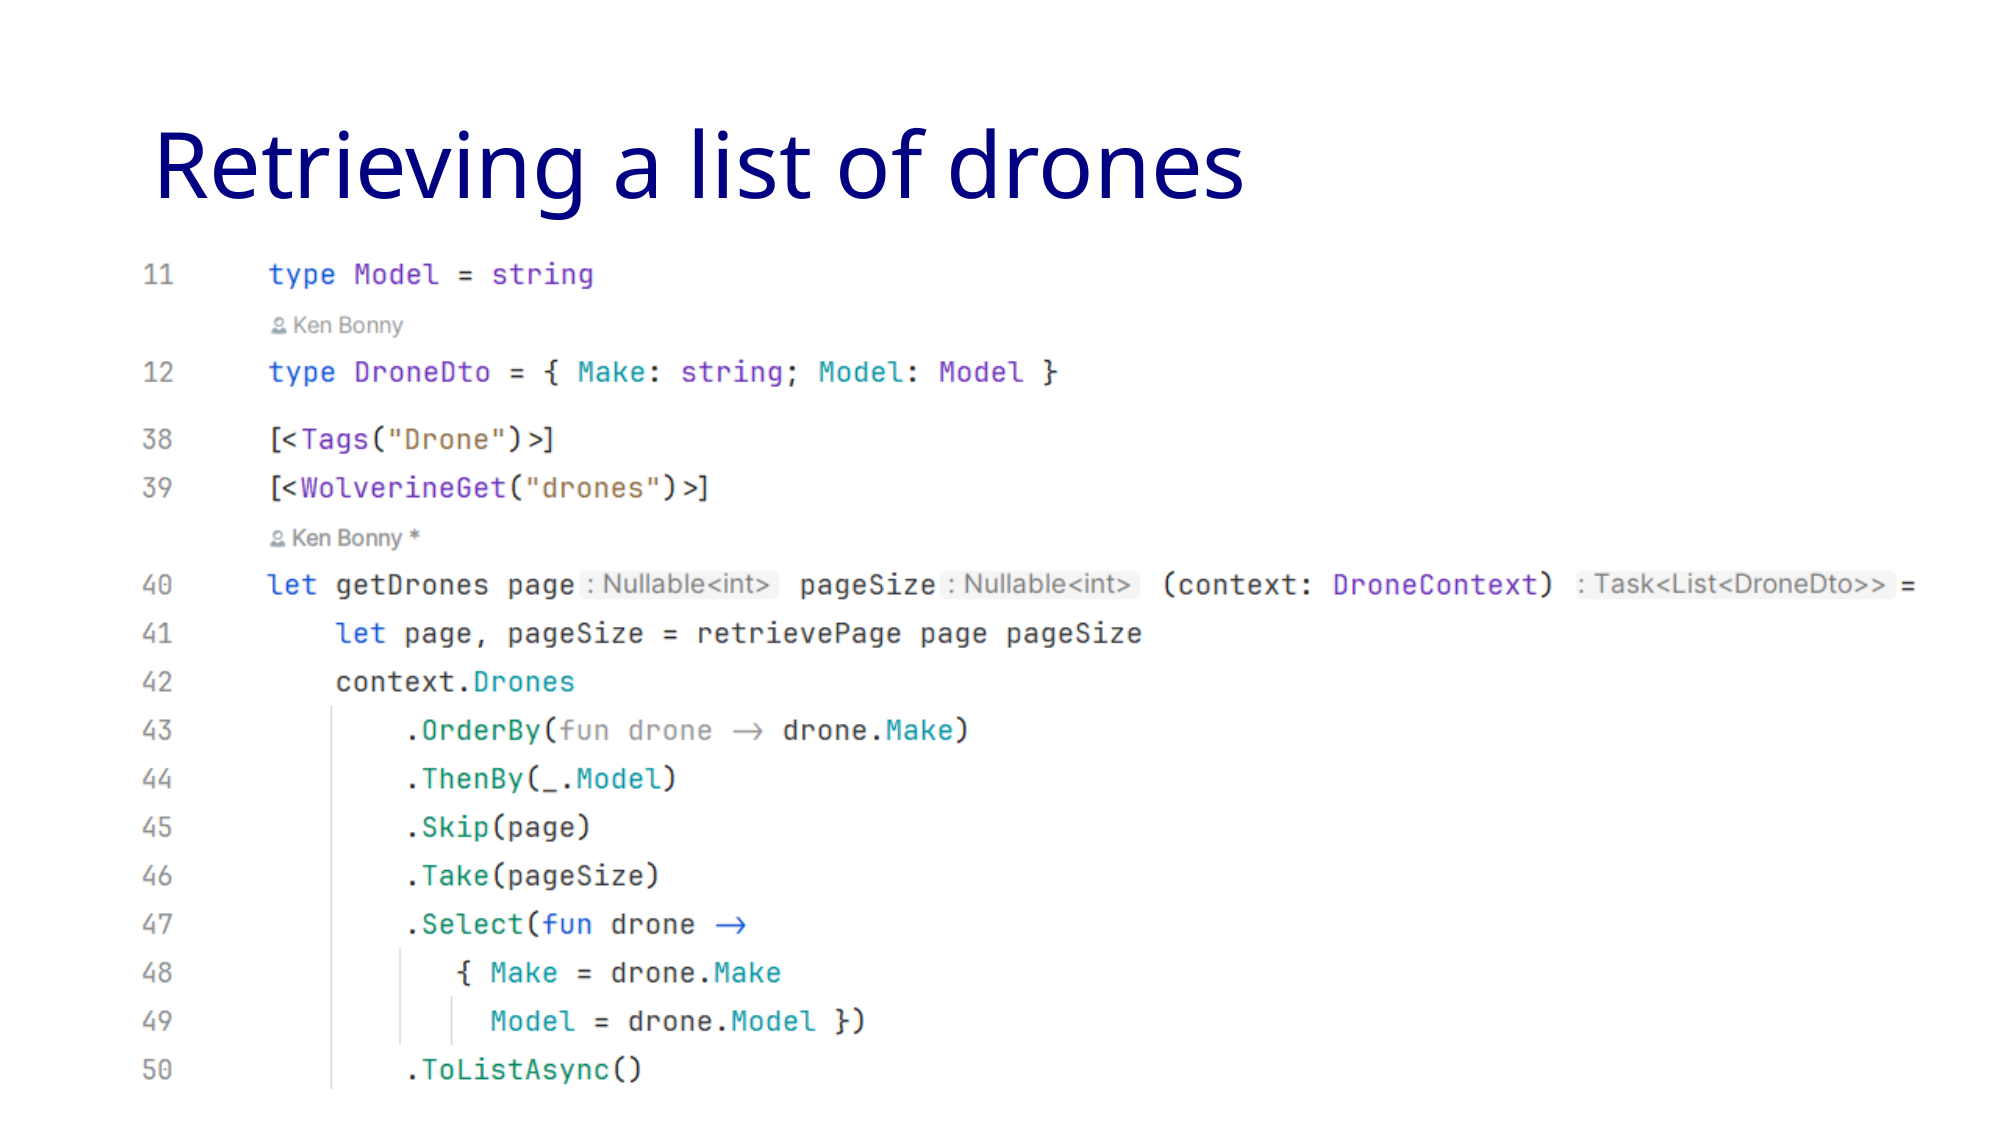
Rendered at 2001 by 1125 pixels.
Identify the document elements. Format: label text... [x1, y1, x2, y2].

picture [131, 245, 1089, 401]
picture [136, 418, 1929, 1090]
title Retrieving a list of drones [137, 59, 1863, 278]
